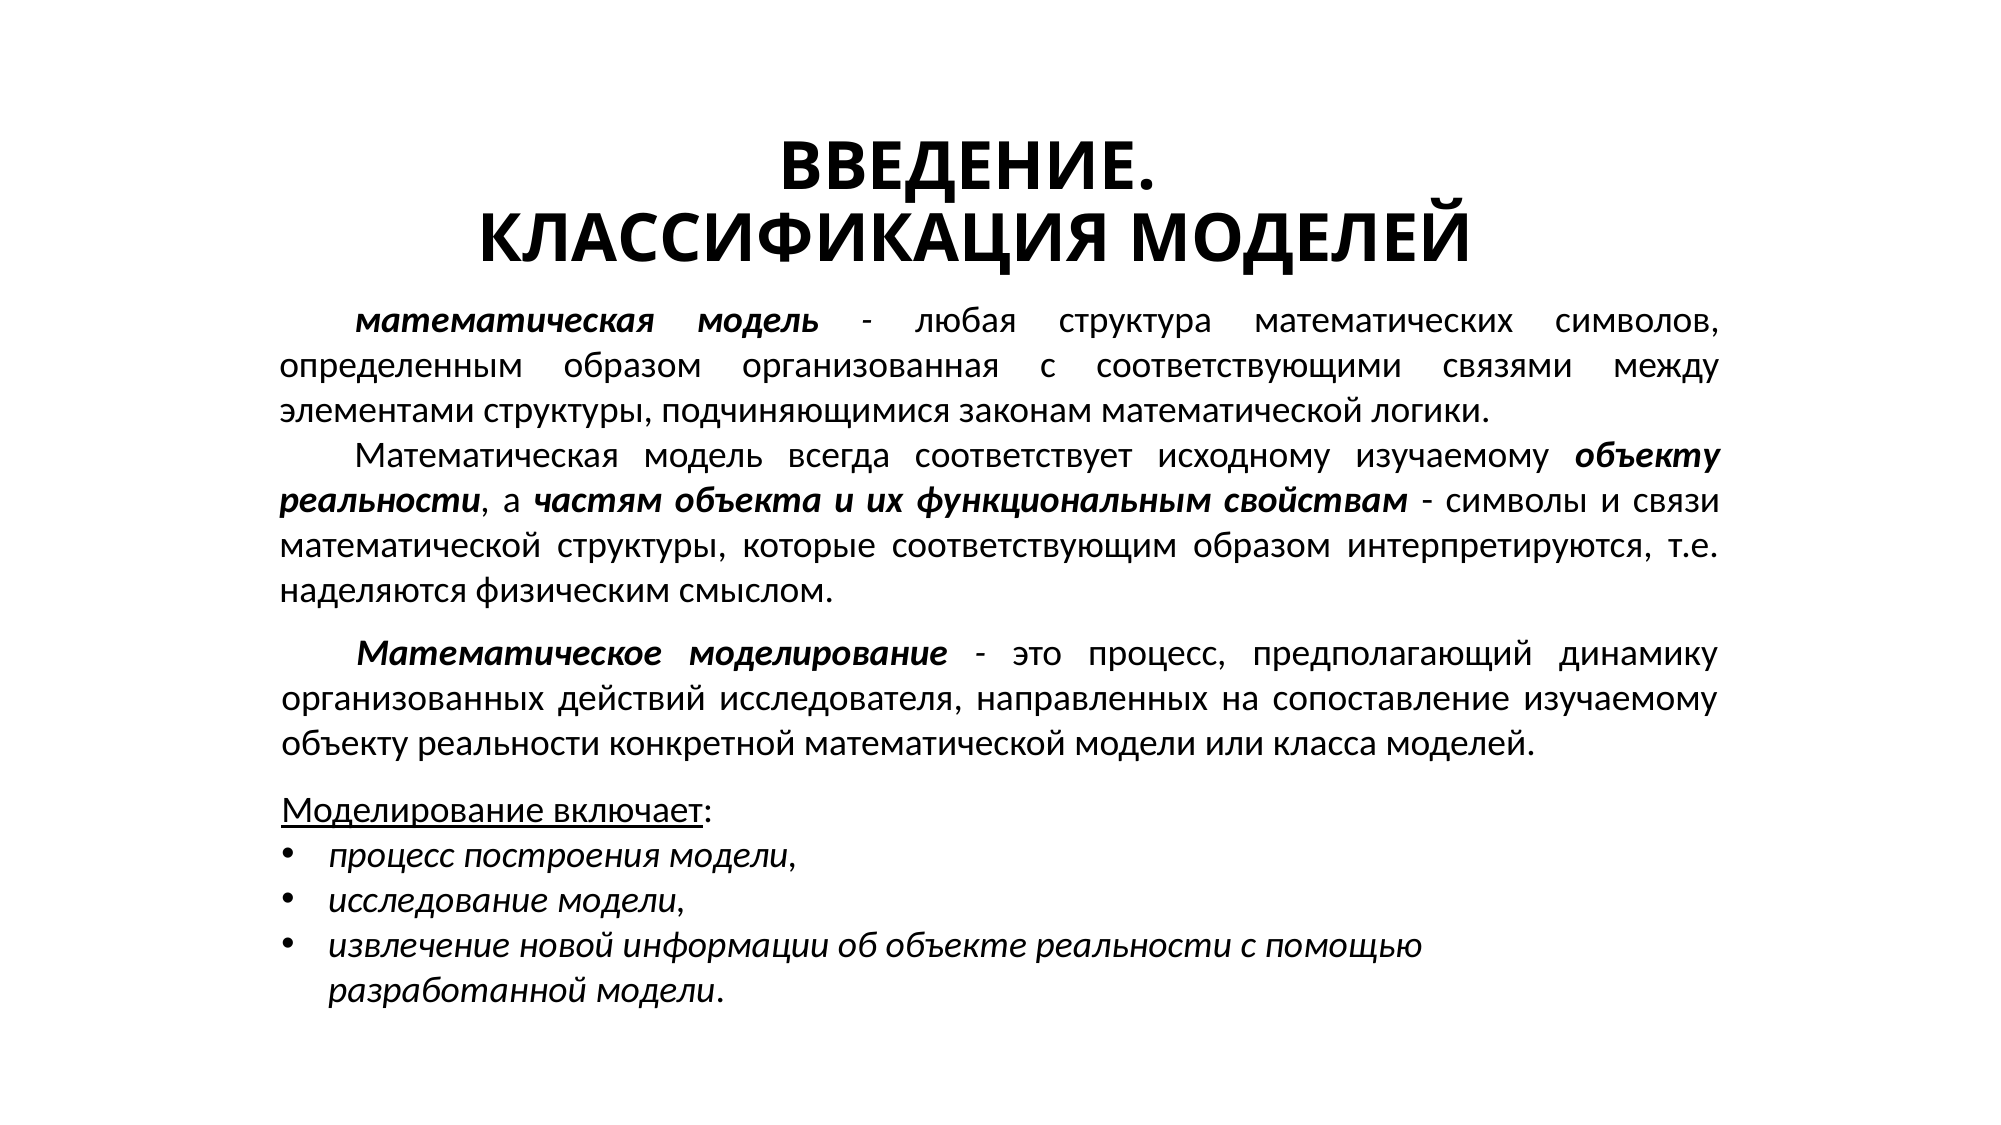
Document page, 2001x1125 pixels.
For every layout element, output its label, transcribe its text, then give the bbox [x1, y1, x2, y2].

text_box математическая модель - любая структура математических символов, определенным образом организованная с соответствующими связями между элементами структуры, подчиняю­щимися законам математической логики. Математическая модель всегда соответствует исходному изучаемому объекту реальности, а частям объекта и их функциональным свойствам - символы и связи математической структуры, которые соответствующим образом интерпретируются, т.е. наделяются физическим смыслом. [264, 287, 1736, 618]
title ВВЕДЕНИЕ. КЛАССИФИКАЦИЯ МОДЕЛЕЙ [338, 42, 1614, 284]
text_box Математическое моделирование - это процесс, предполагающий динамику организованных действий исследователя, направленных на сопоставление изучаемому объекту реальности конкретной математической модели или класса моделей. [266, 620, 1734, 771]
text_box Моделирование включает: процесс построения модели, исследование модели, извлечение новой информации об объекте реальности с помощью разработанной модели. [266, 777, 1685, 1018]
